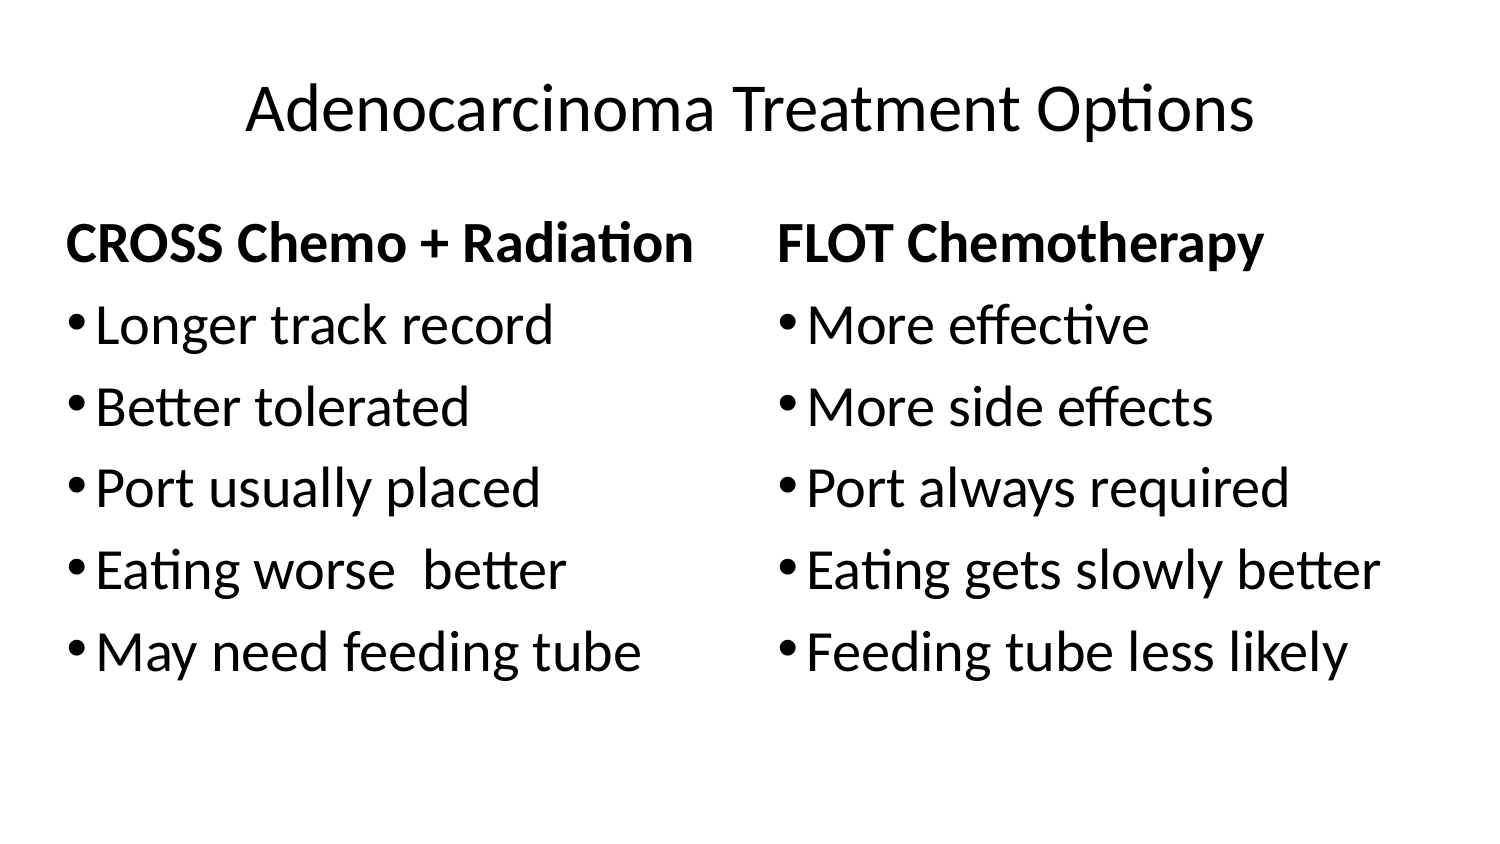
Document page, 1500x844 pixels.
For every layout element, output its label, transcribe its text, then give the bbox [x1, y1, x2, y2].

title Adenocarcinoma Treatment Options [51, 33, 1451, 175]
list FLOT Chemotherapy More effective More side effects Port always required Eating gets slowly better Feeding tube less likely [762, 196, 1451, 810]
